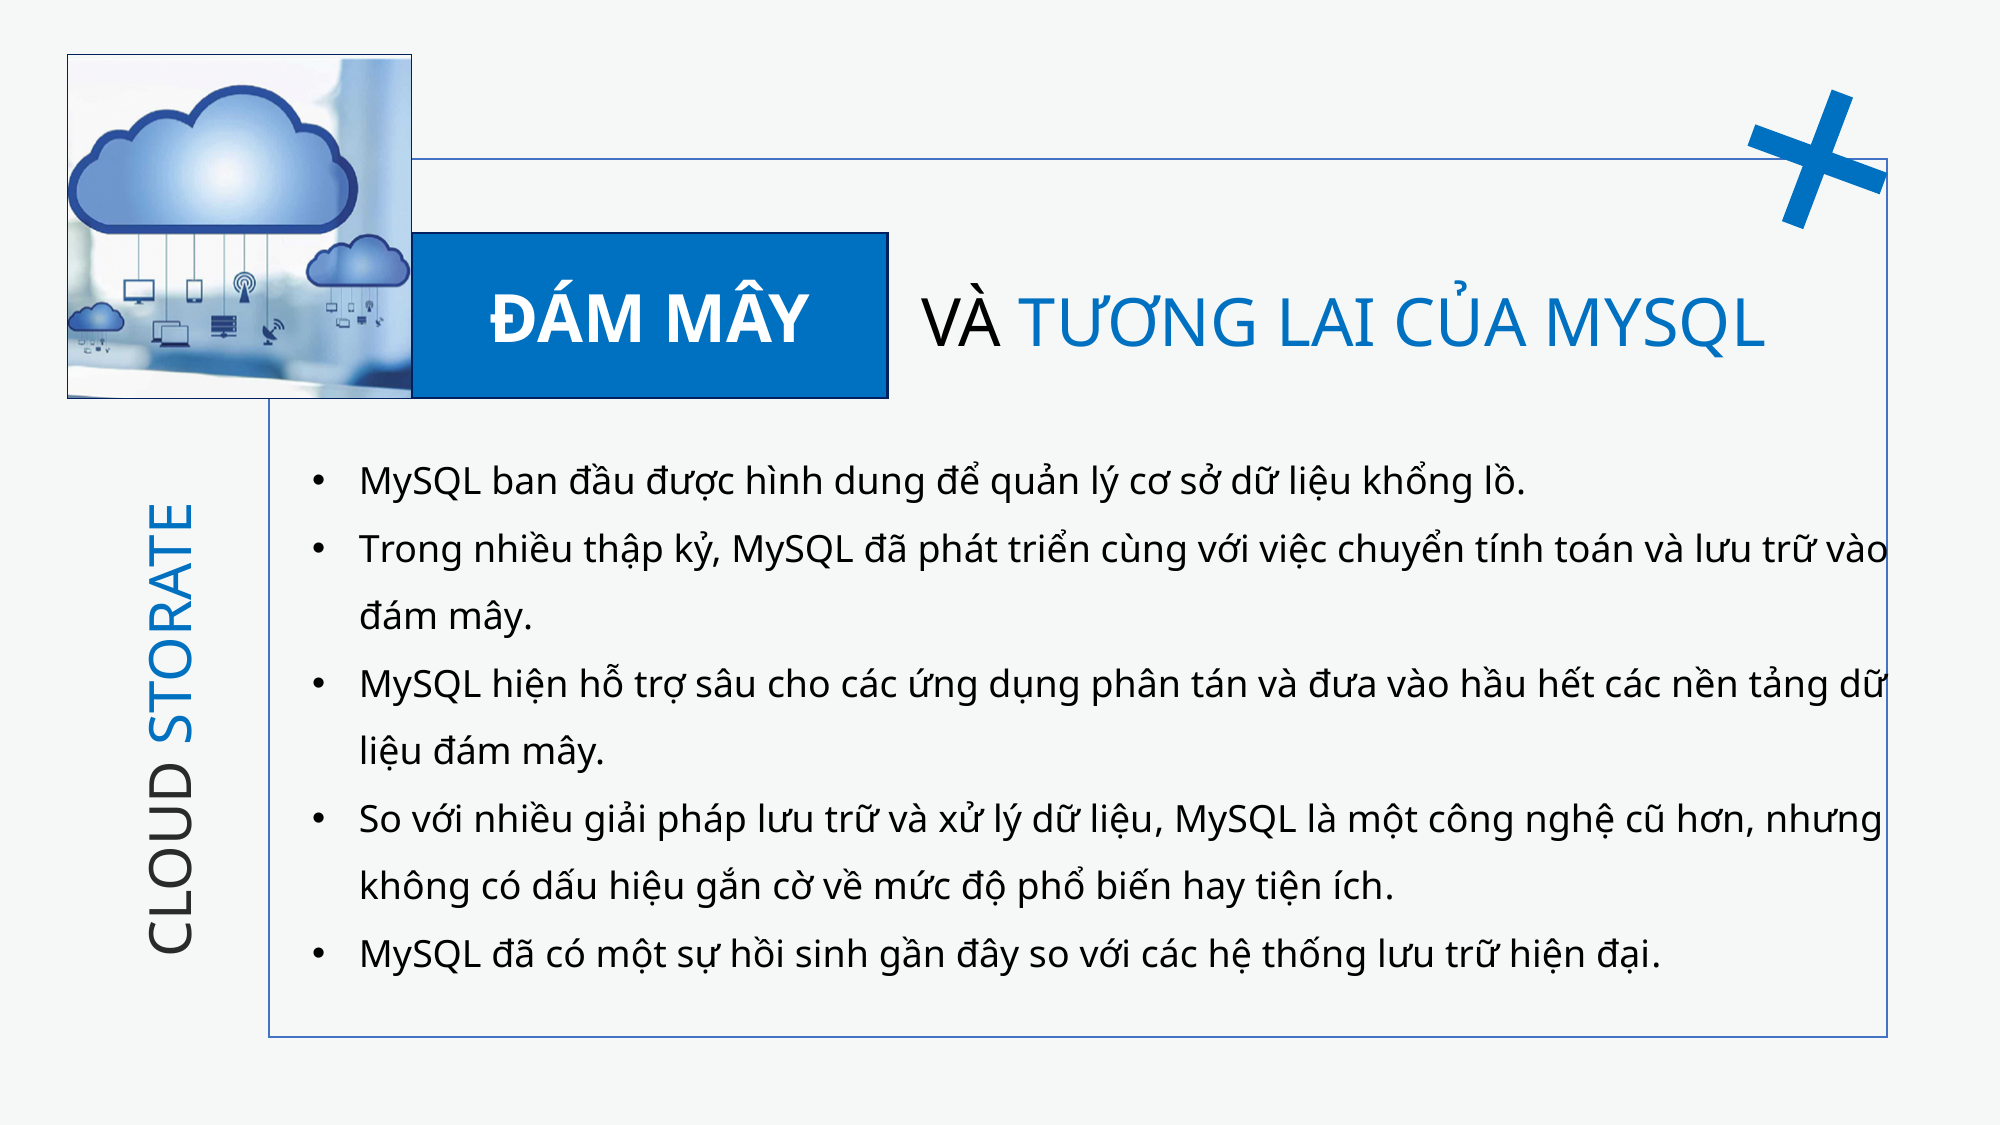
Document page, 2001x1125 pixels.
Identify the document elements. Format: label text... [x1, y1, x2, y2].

text_box MySQL ban đầu được hình dung để quản lý cơ sở dữ liệu khổng lồ. Trong nhiều thập kỷ, MySQL đã phát triển cùng với việc chuyển tính toán và lưu trữ vào đám mây. MySQL hiện hỗ trợ sâu cho các ứng dụng phân tán và đưa vào hầu hết các nền tảng dữ liệu đám mây. So với nhiều giải pháp lưu trữ và xử lý dữ liệu, MySQL là một công nghệ cũ hơn, nhưng không có dấu hiệu gắn cờ về mức độ phổ biến hay tiện ích. MySQL đã có một sự hồi sinh gần đây so với các hệ thống lưu trữ hiện đại. [297, 427, 1916, 983]
text_box ĐÁM MÂY [413, 232, 889, 399]
text_box VÀ TƯƠNG LAI CỦA MYSQL [906, 272, 1782, 367]
text_box [66, 53, 413, 399]
text_box [268, 158, 1888, 1038]
text_box [1746, 88, 1889, 231]
text_box CLOUD STORATE [125, 487, 211, 973]
